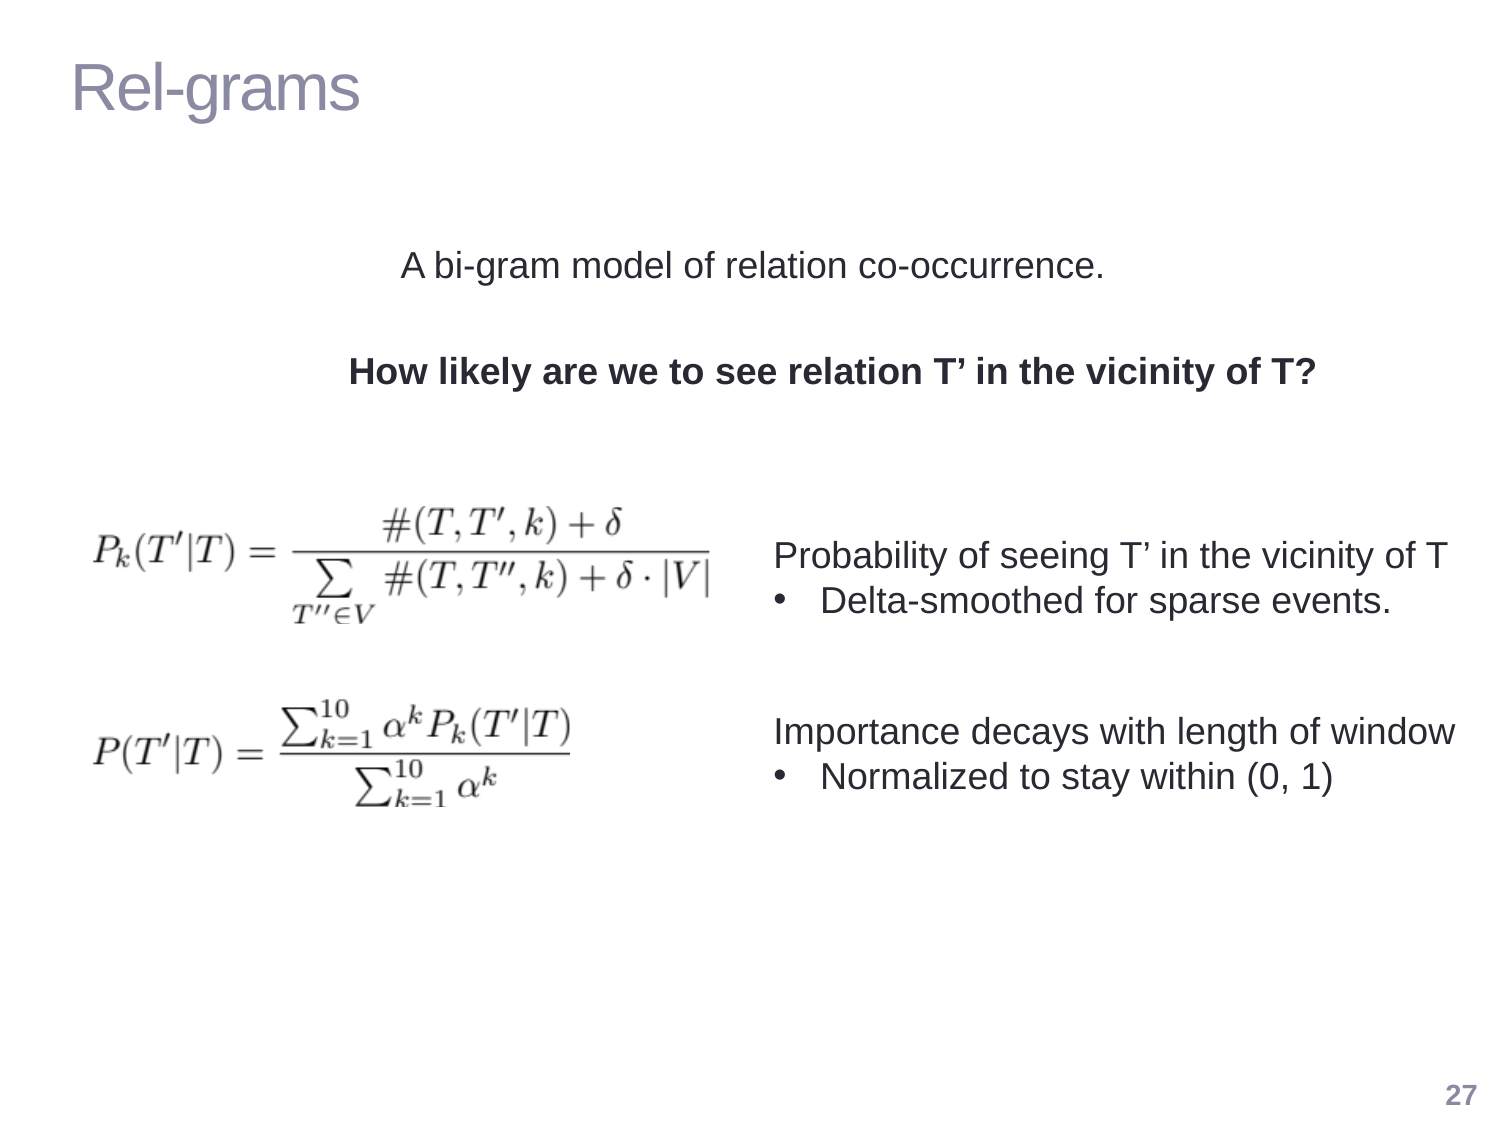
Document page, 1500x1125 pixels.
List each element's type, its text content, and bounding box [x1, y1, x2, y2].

text_box A bi-gram model of relation co-occurrence. [55, 233, 1451, 338]
picture [92, 698, 571, 807]
text_box Importance decays with length of window Normalized to stay within (0, 1) [758, 699, 1500, 805]
text_box Probability of seeing T’ in the vicinity of T Delta-smoothed for sparse events. [758, 524, 1500, 629]
picture [92, 506, 710, 624]
slide_number 27 [1404, 1066, 1493, 1121]
title Rel-grams [55, 2, 1451, 166]
text_box How likely are we to see relation T’ in the vicinity of T? [79, 339, 1438, 444]
